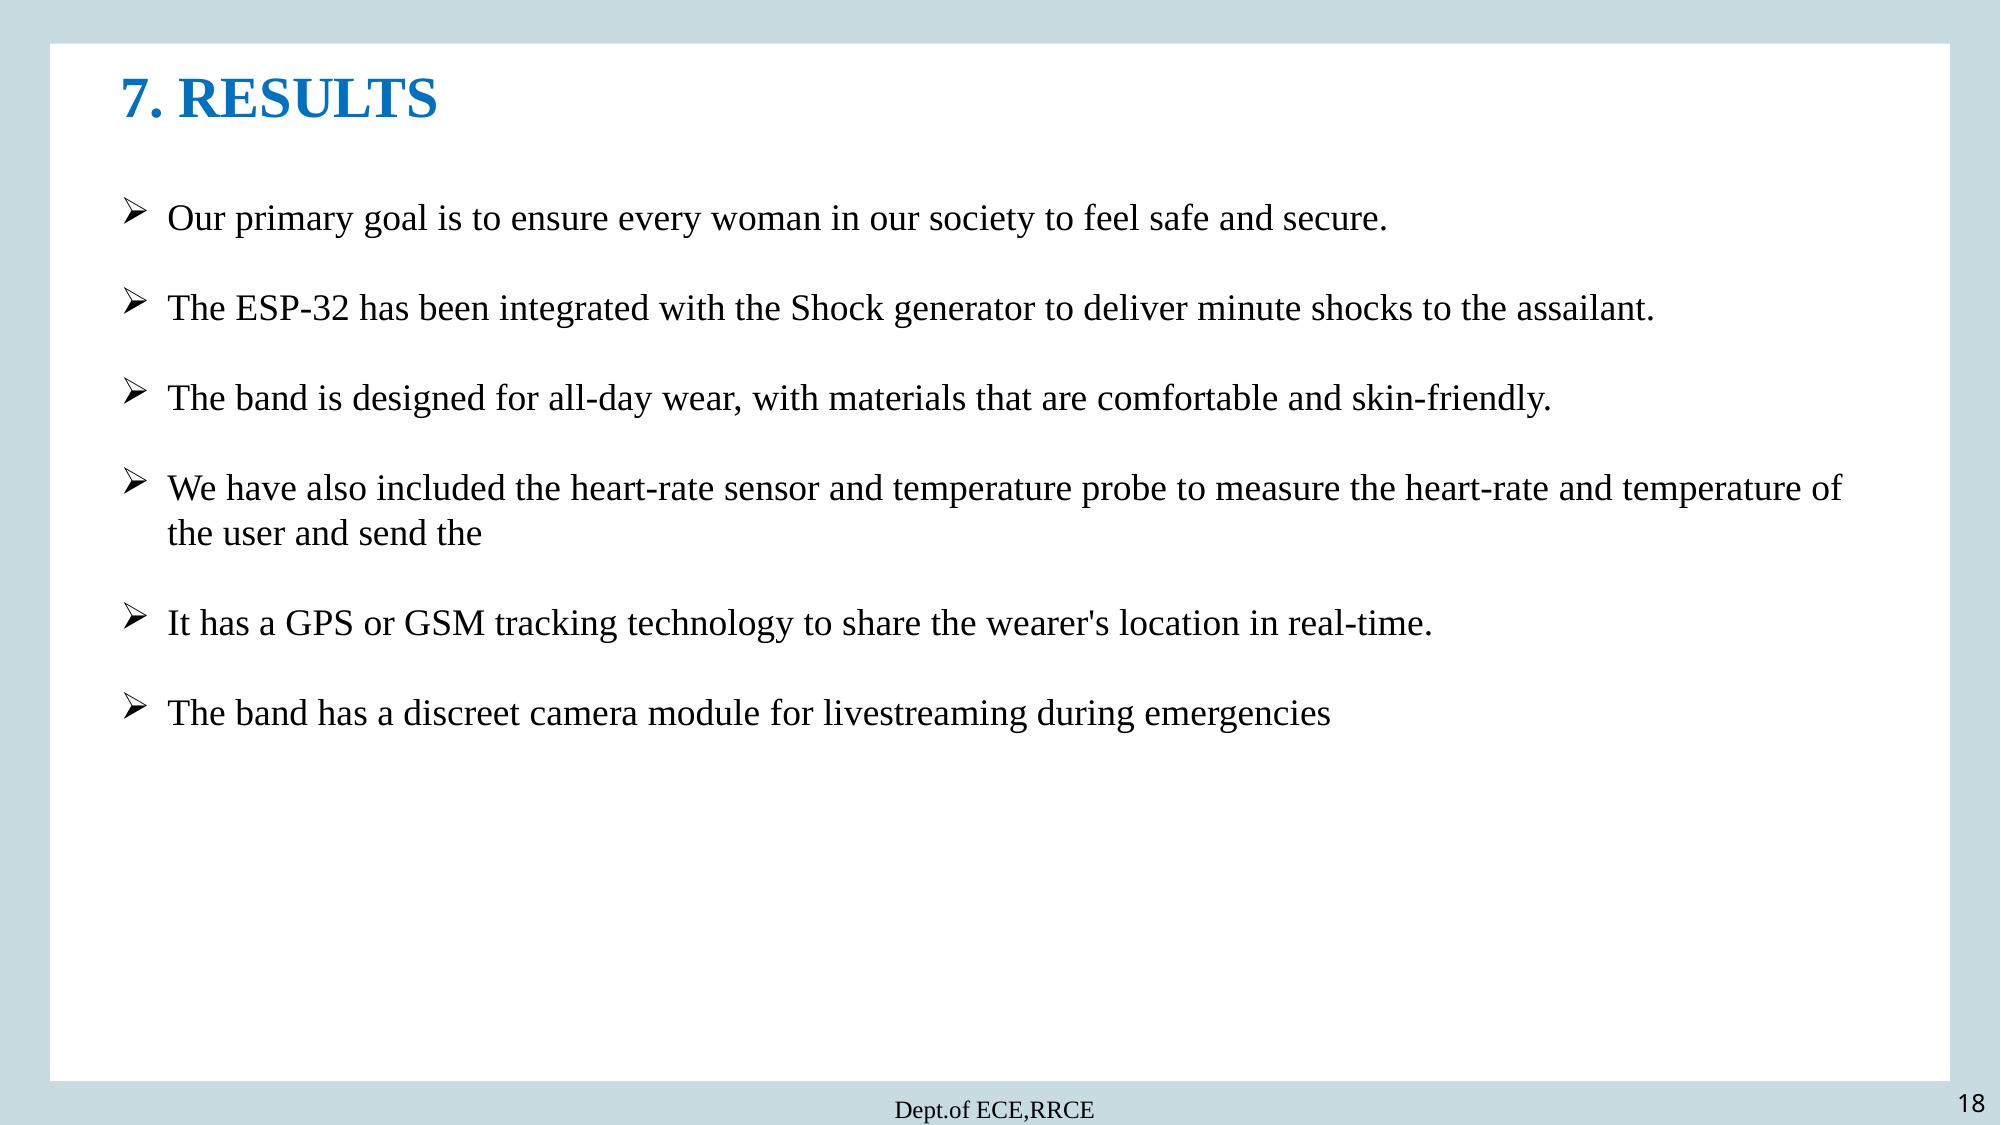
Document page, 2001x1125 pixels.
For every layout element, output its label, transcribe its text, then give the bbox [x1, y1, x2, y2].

text_box 18 [1942, 1080, 2000, 1125]
text_box Our primary goal is to ensure every woman in our society to feel safe and secure. The ESP-32 has been integrated with the Shock generator to deliver minute shocks to the assailant. The band is designed for all-day wear, with materials that are comfortable and skin-friendly. We have also included the heart-rate sensor and temperature probe to measure the heart-rate and temperature of the user and send the It has a GPS or GSM tracking technology to share the wearer's location in real-time. The band has a discreet camera module for livestreaming during emergencies [105, 185, 1895, 1125]
text_box 7. RESULTS [105, 59, 1480, 137]
